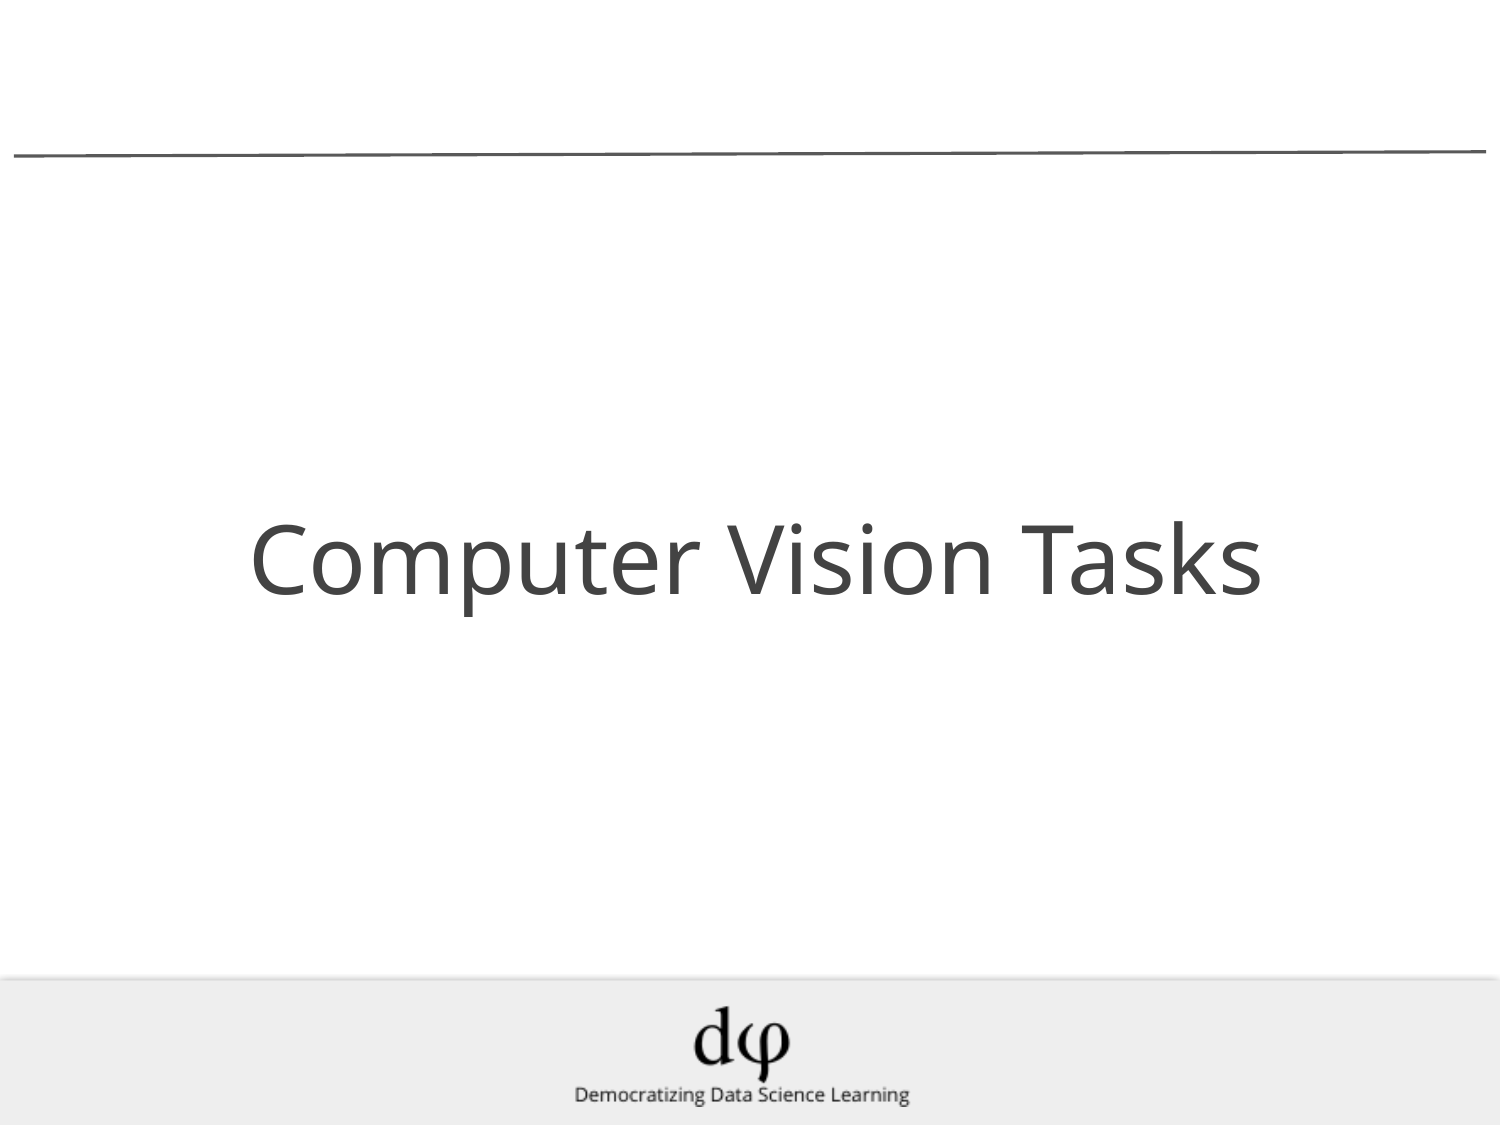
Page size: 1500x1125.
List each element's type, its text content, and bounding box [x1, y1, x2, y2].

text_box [0, 980, 1500, 1125]
text_box Computer Vision Tasks [50, 496, 1462, 629]
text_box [13, 151, 1487, 157]
